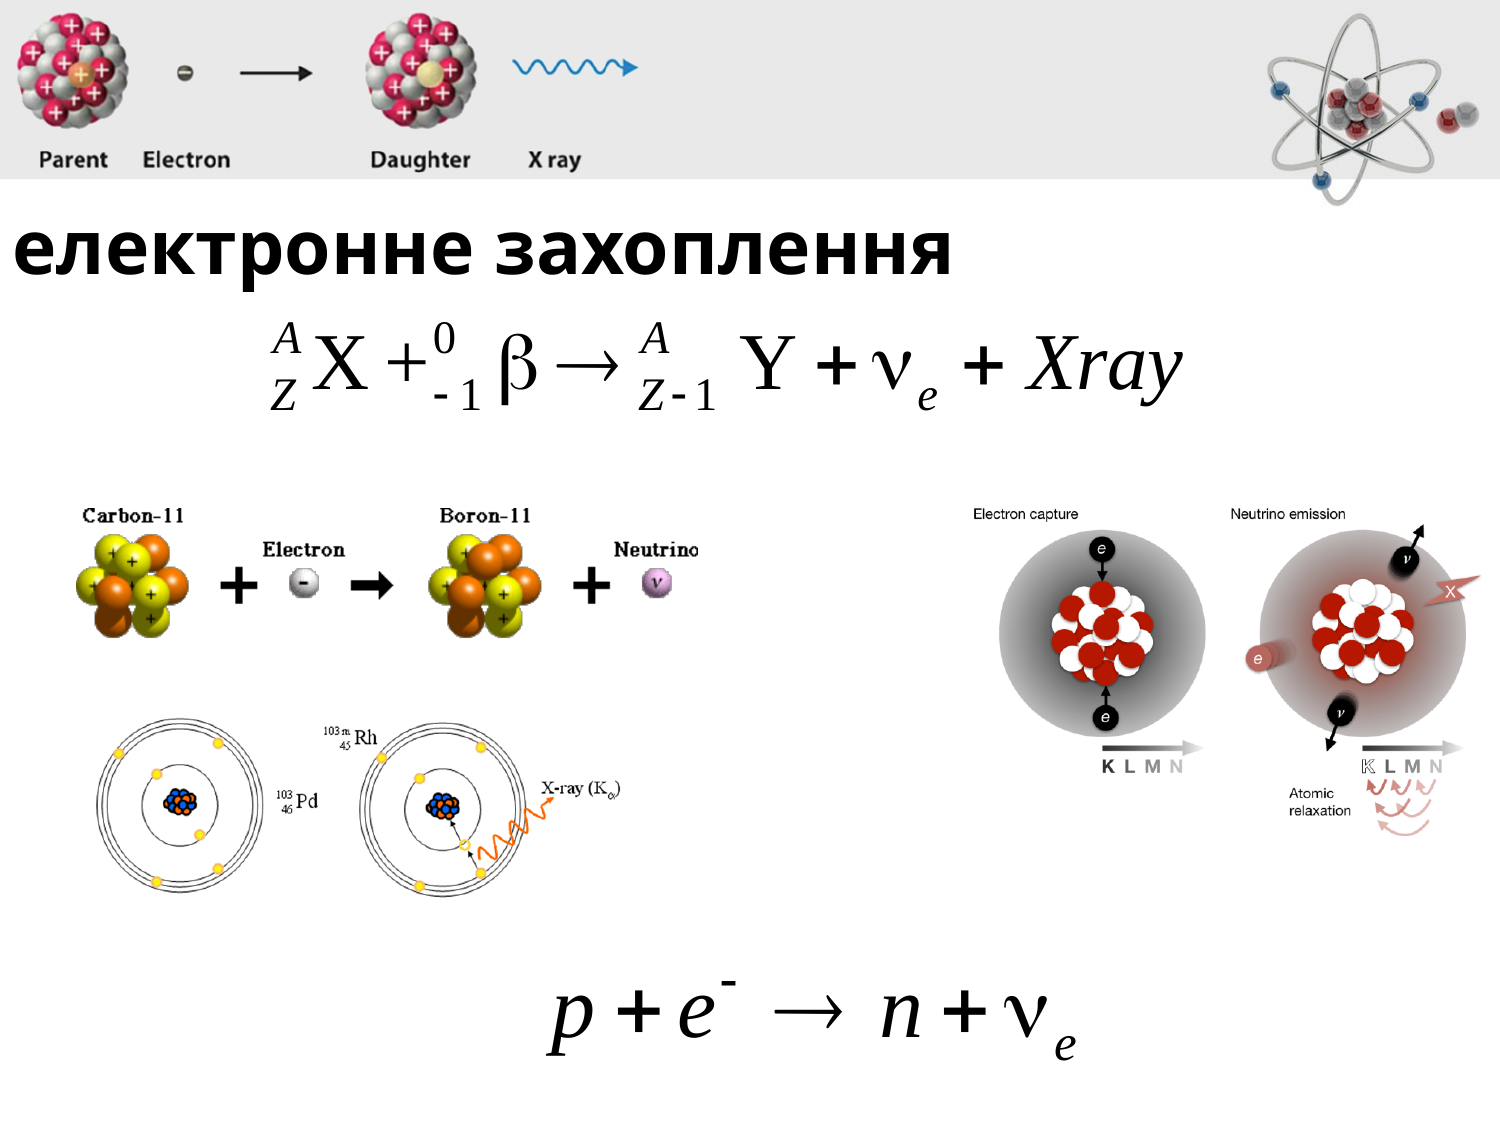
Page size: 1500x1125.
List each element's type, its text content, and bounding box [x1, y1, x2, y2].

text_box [265, 310, 1189, 417]
picture [0, 0, 1500, 1125]
text_box електронне захоплення [0, 192, 971, 298]
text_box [537, 952, 1082, 1068]
